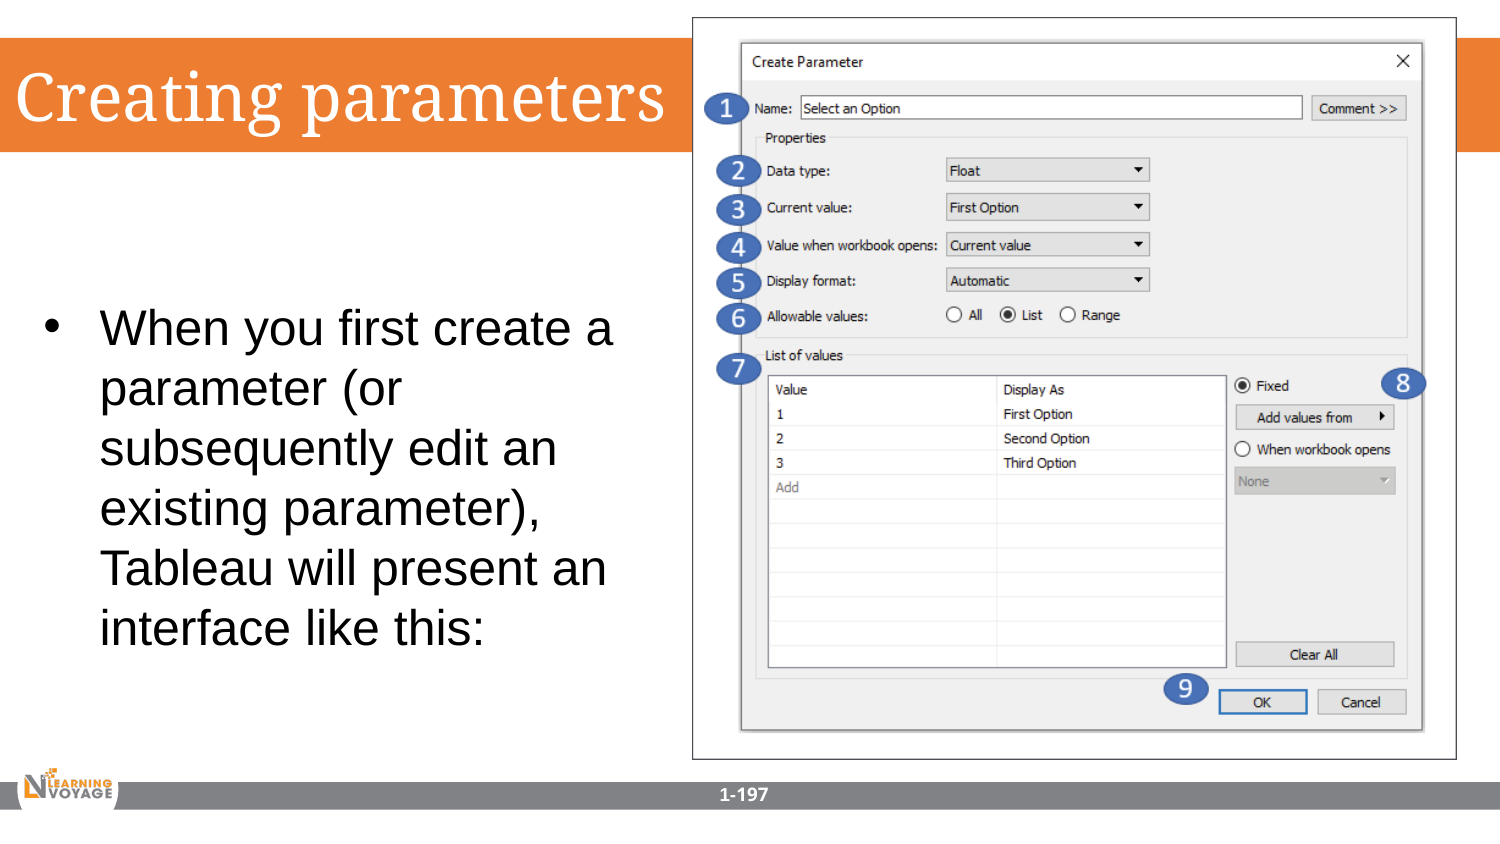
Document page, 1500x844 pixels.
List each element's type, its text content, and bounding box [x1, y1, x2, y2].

picture [0, 706, 144, 844]
slide_number 1-197 [692, 770, 784, 821]
text_box When you first create a parameter (or subsequently edit an existing parameter), Tableau will present an interface like this: [43, 293, 677, 656]
picture [692, 17, 1457, 760]
text_box Creating parameters [1457, 37, 1500, 153]
text_box Creating parameters [0, 37, 692, 153]
